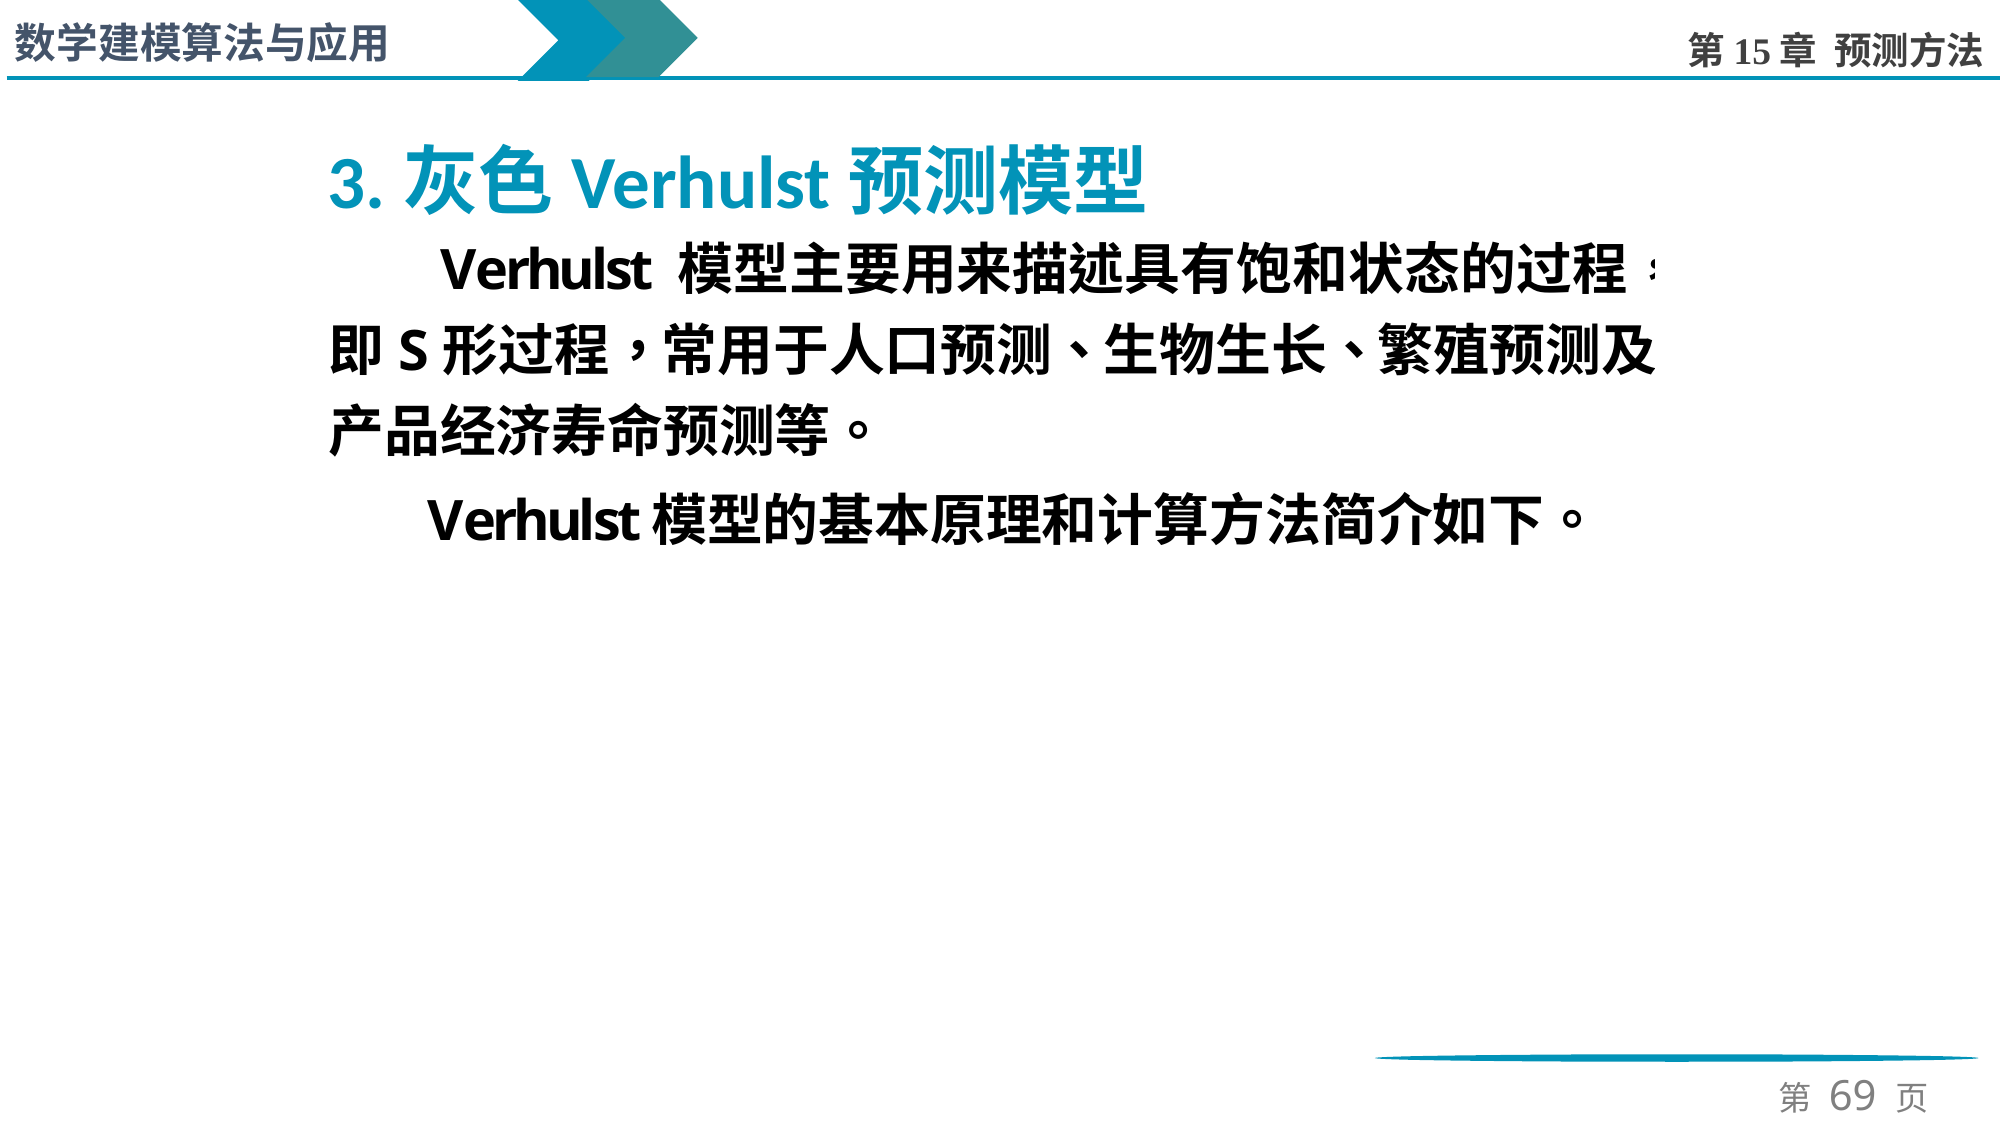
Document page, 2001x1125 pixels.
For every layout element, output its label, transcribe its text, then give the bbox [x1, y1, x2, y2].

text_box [328, 232, 1655, 833]
text_box 3.灰色Verhulst预测模型 [313, 126, 1350, 232]
